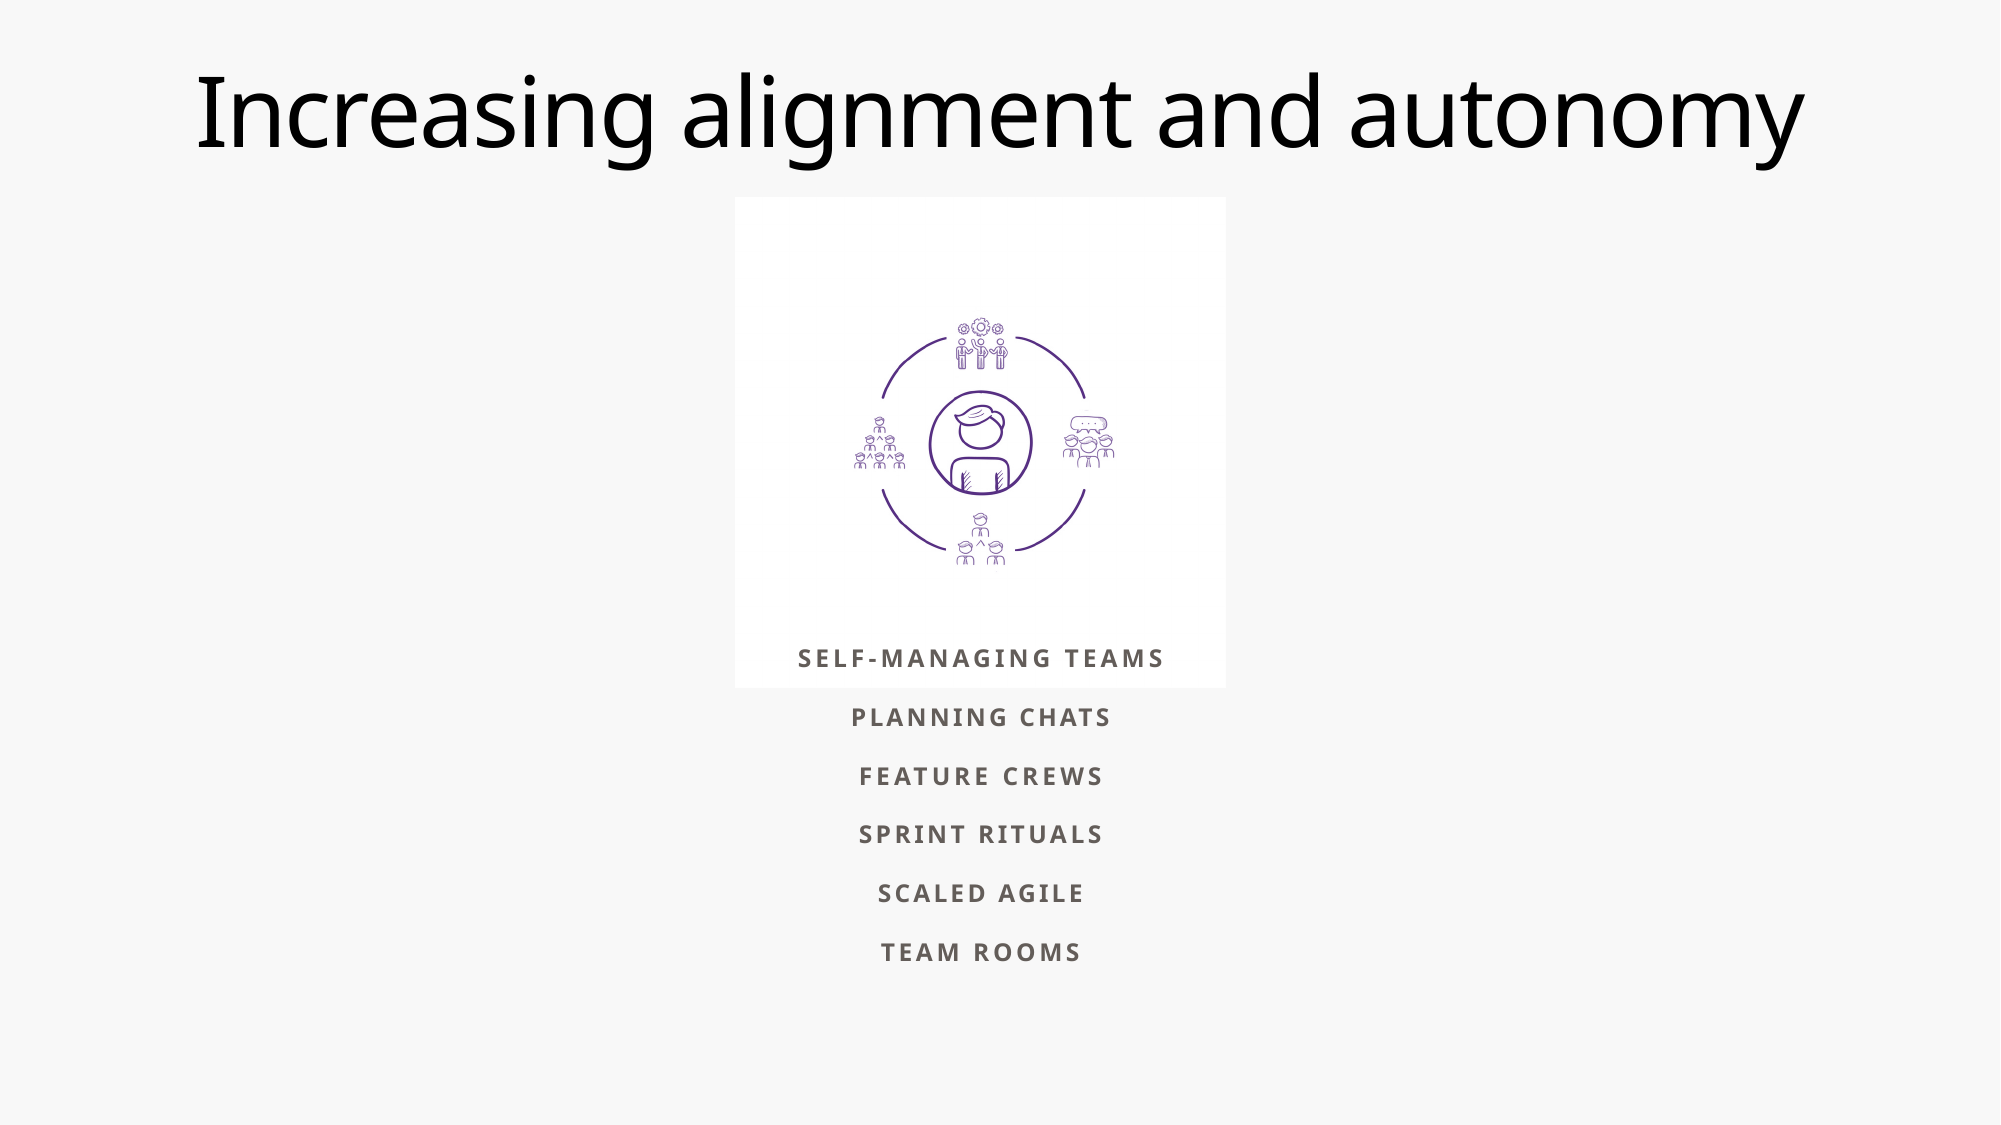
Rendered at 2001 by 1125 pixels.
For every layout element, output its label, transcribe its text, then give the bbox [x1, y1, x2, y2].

picture [734, 197, 1226, 689]
text_box SELF-MANAGING TEAMS PLANNING CHATS FEATURE CREWS SPRINT RITUALS SCALED AGILE TEAM ROOMS [722, 606, 1239, 974]
title Increasing alignment and autonomy [44, 47, 1957, 196]
